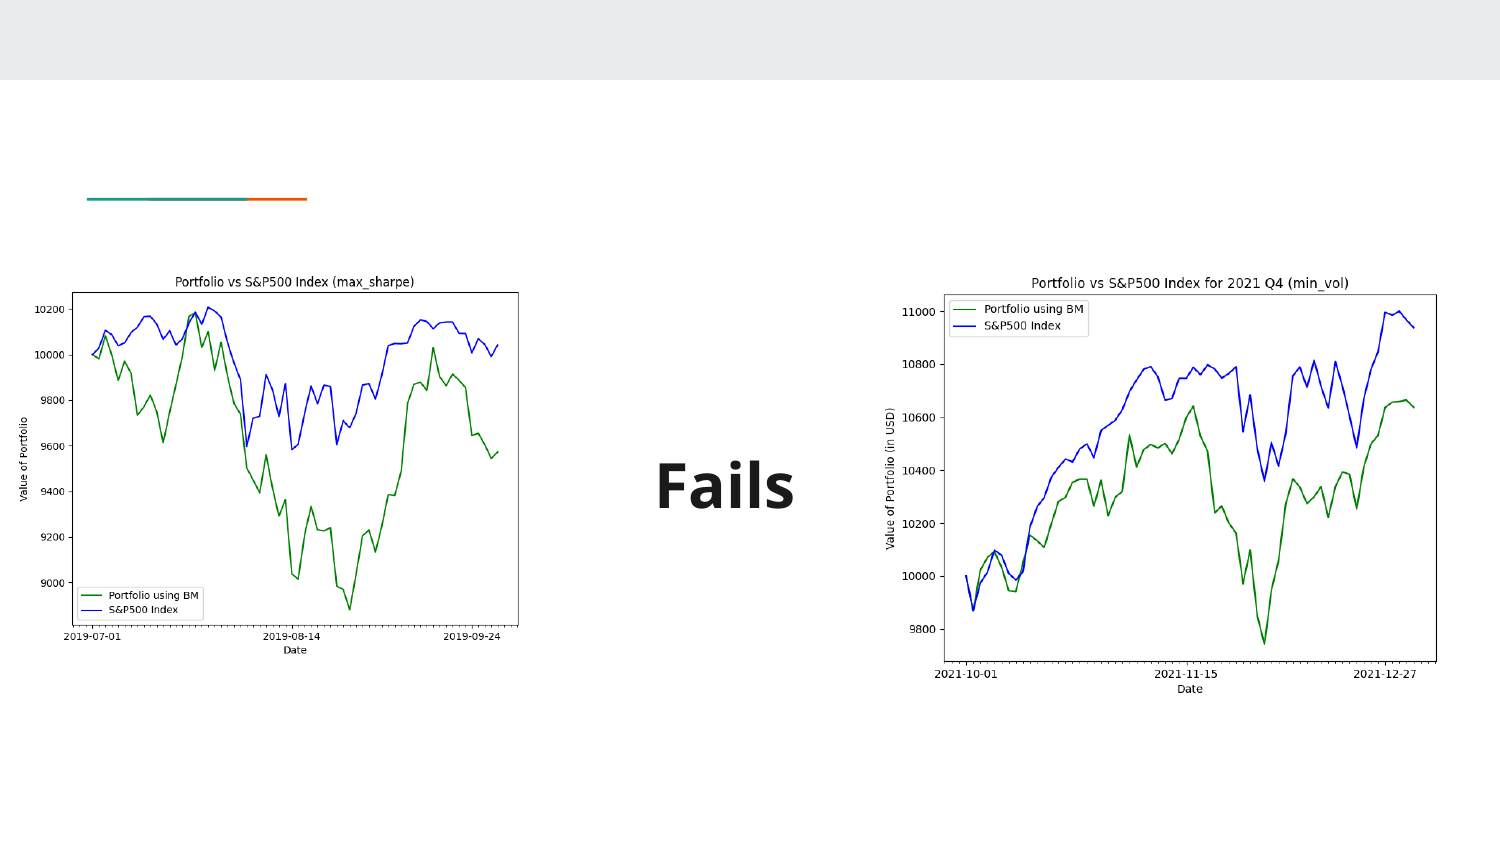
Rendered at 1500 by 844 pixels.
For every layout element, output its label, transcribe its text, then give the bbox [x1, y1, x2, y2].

picture [864, 237, 1500, 714]
picture [0, 240, 575, 672]
title Fails [639, 431, 816, 519]
